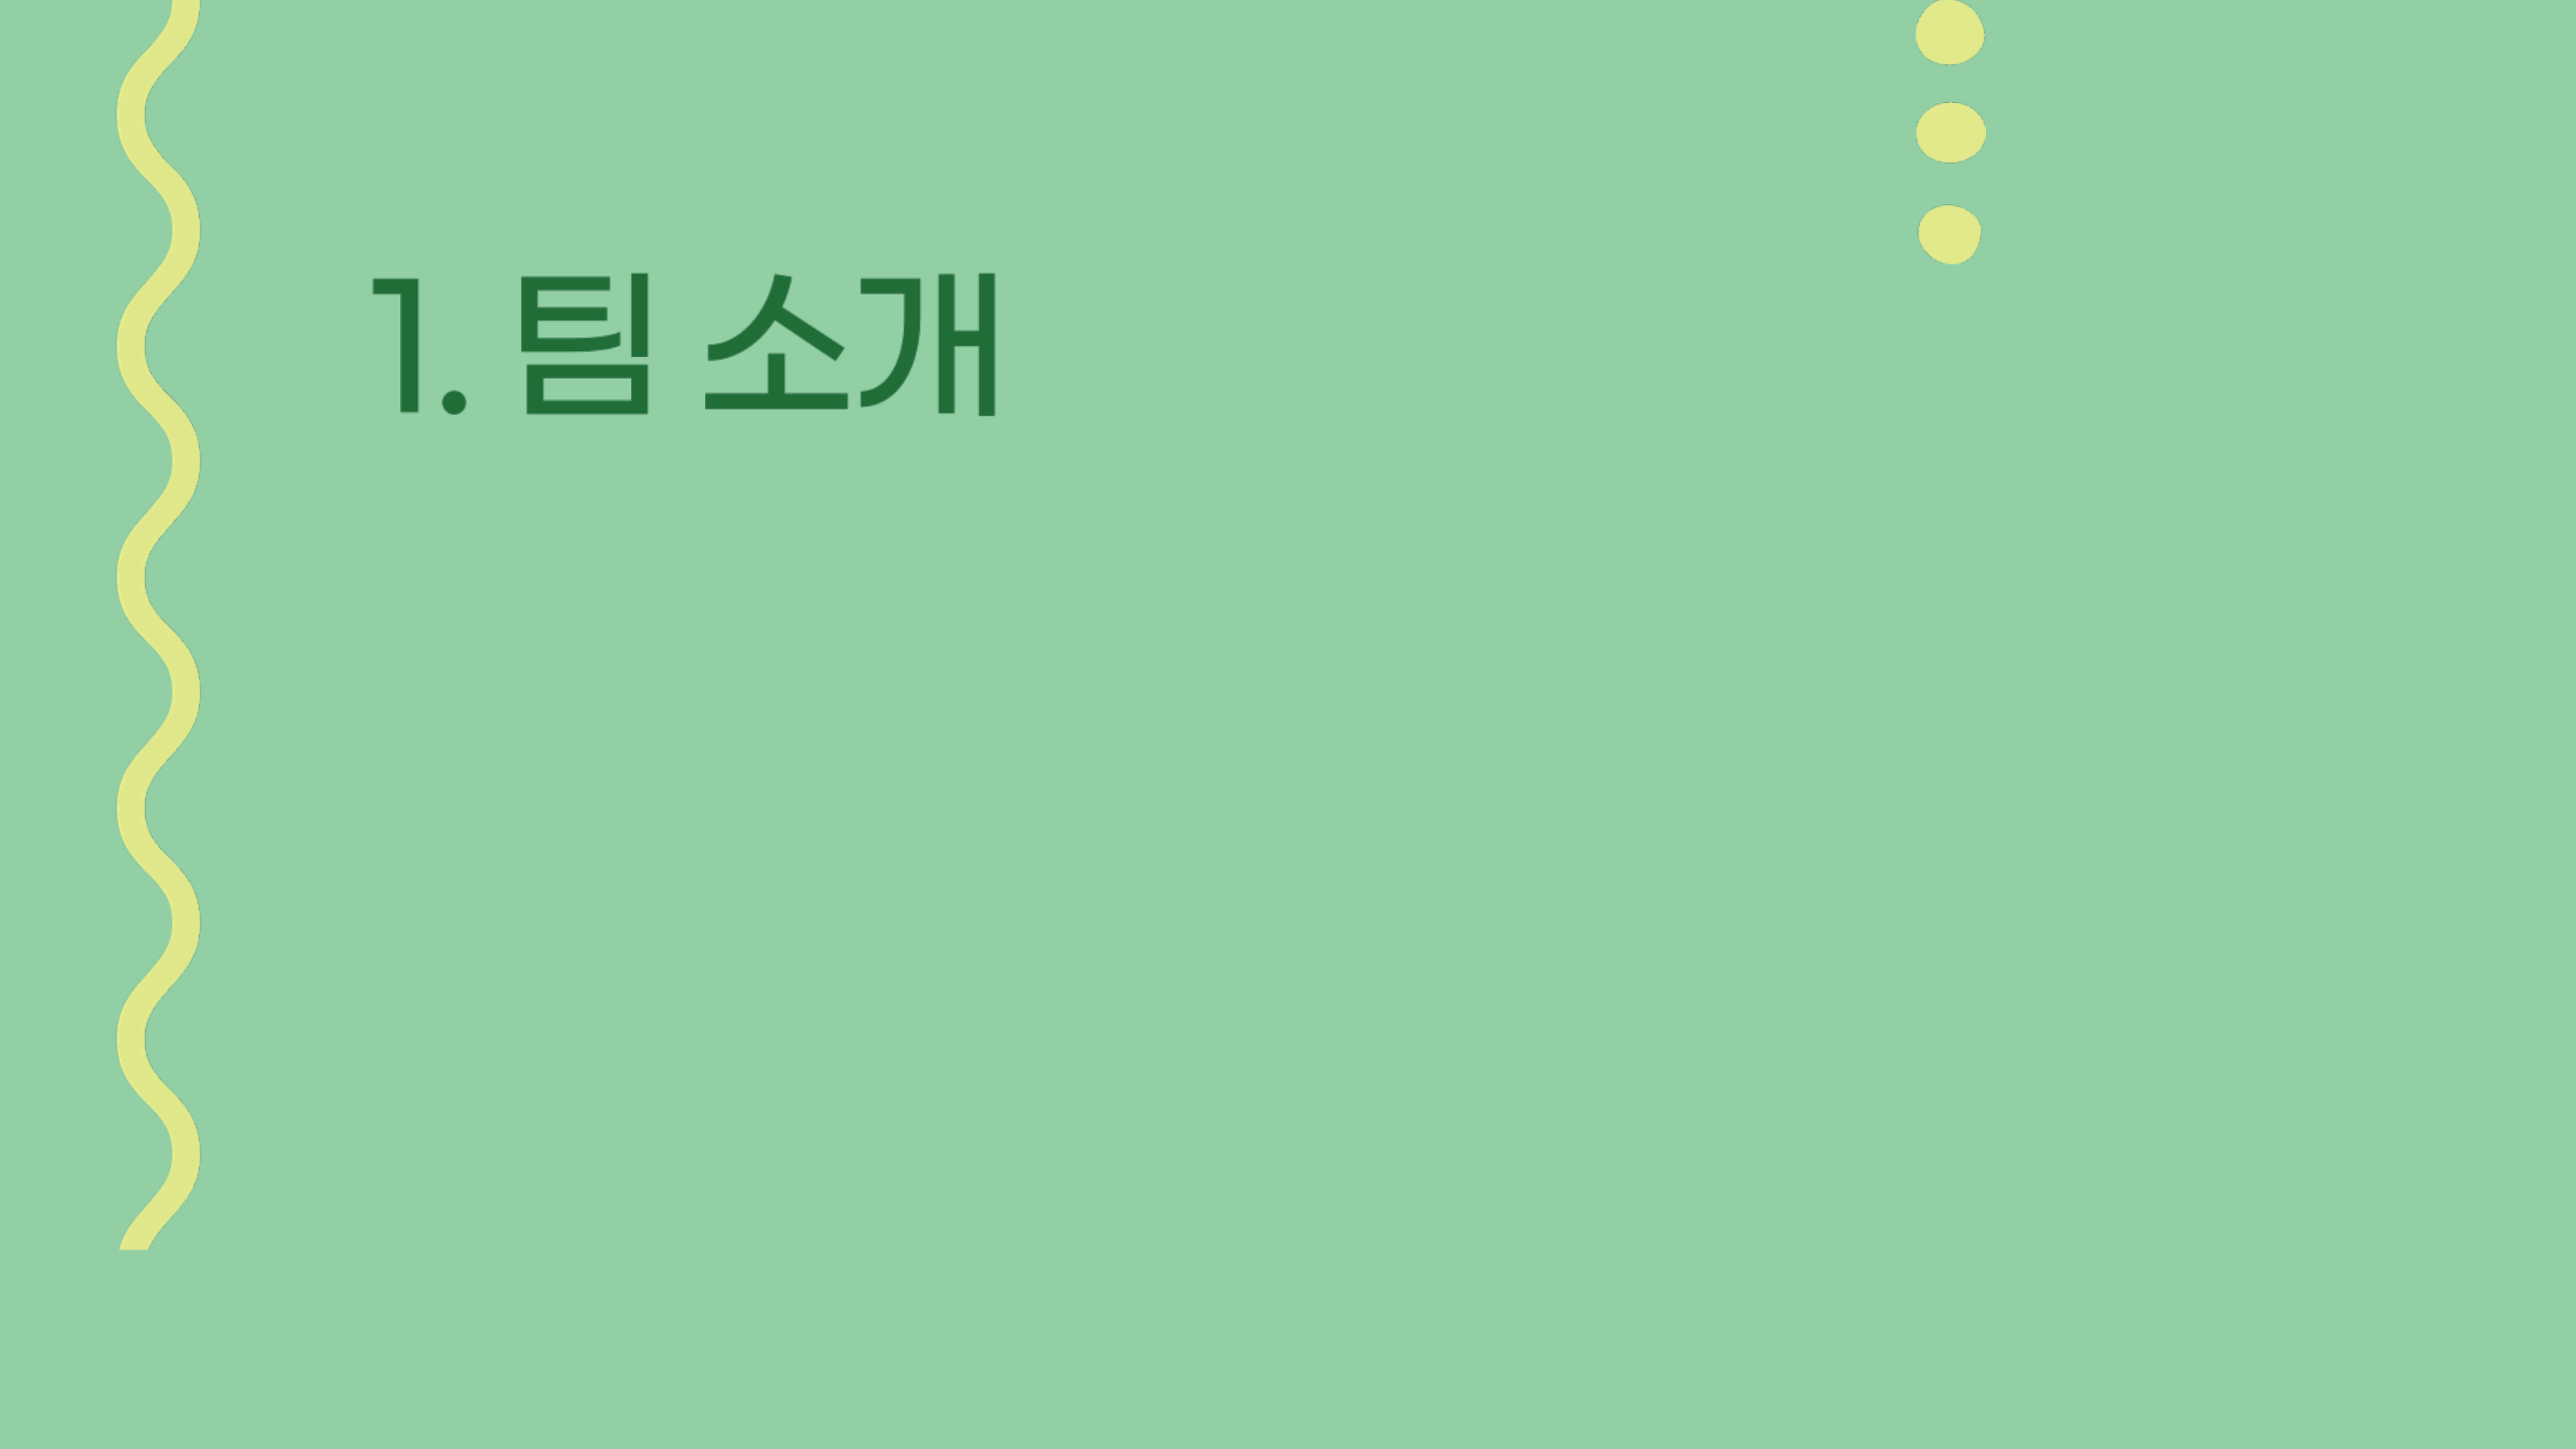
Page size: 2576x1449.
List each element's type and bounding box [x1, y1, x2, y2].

text_box [0, 579, 784, 672]
text_box [1916, 0, 1986, 264]
picture [112, 672, 204, 1250]
picture [112, 1, 204, 579]
picture [311, 176, 1169, 627]
